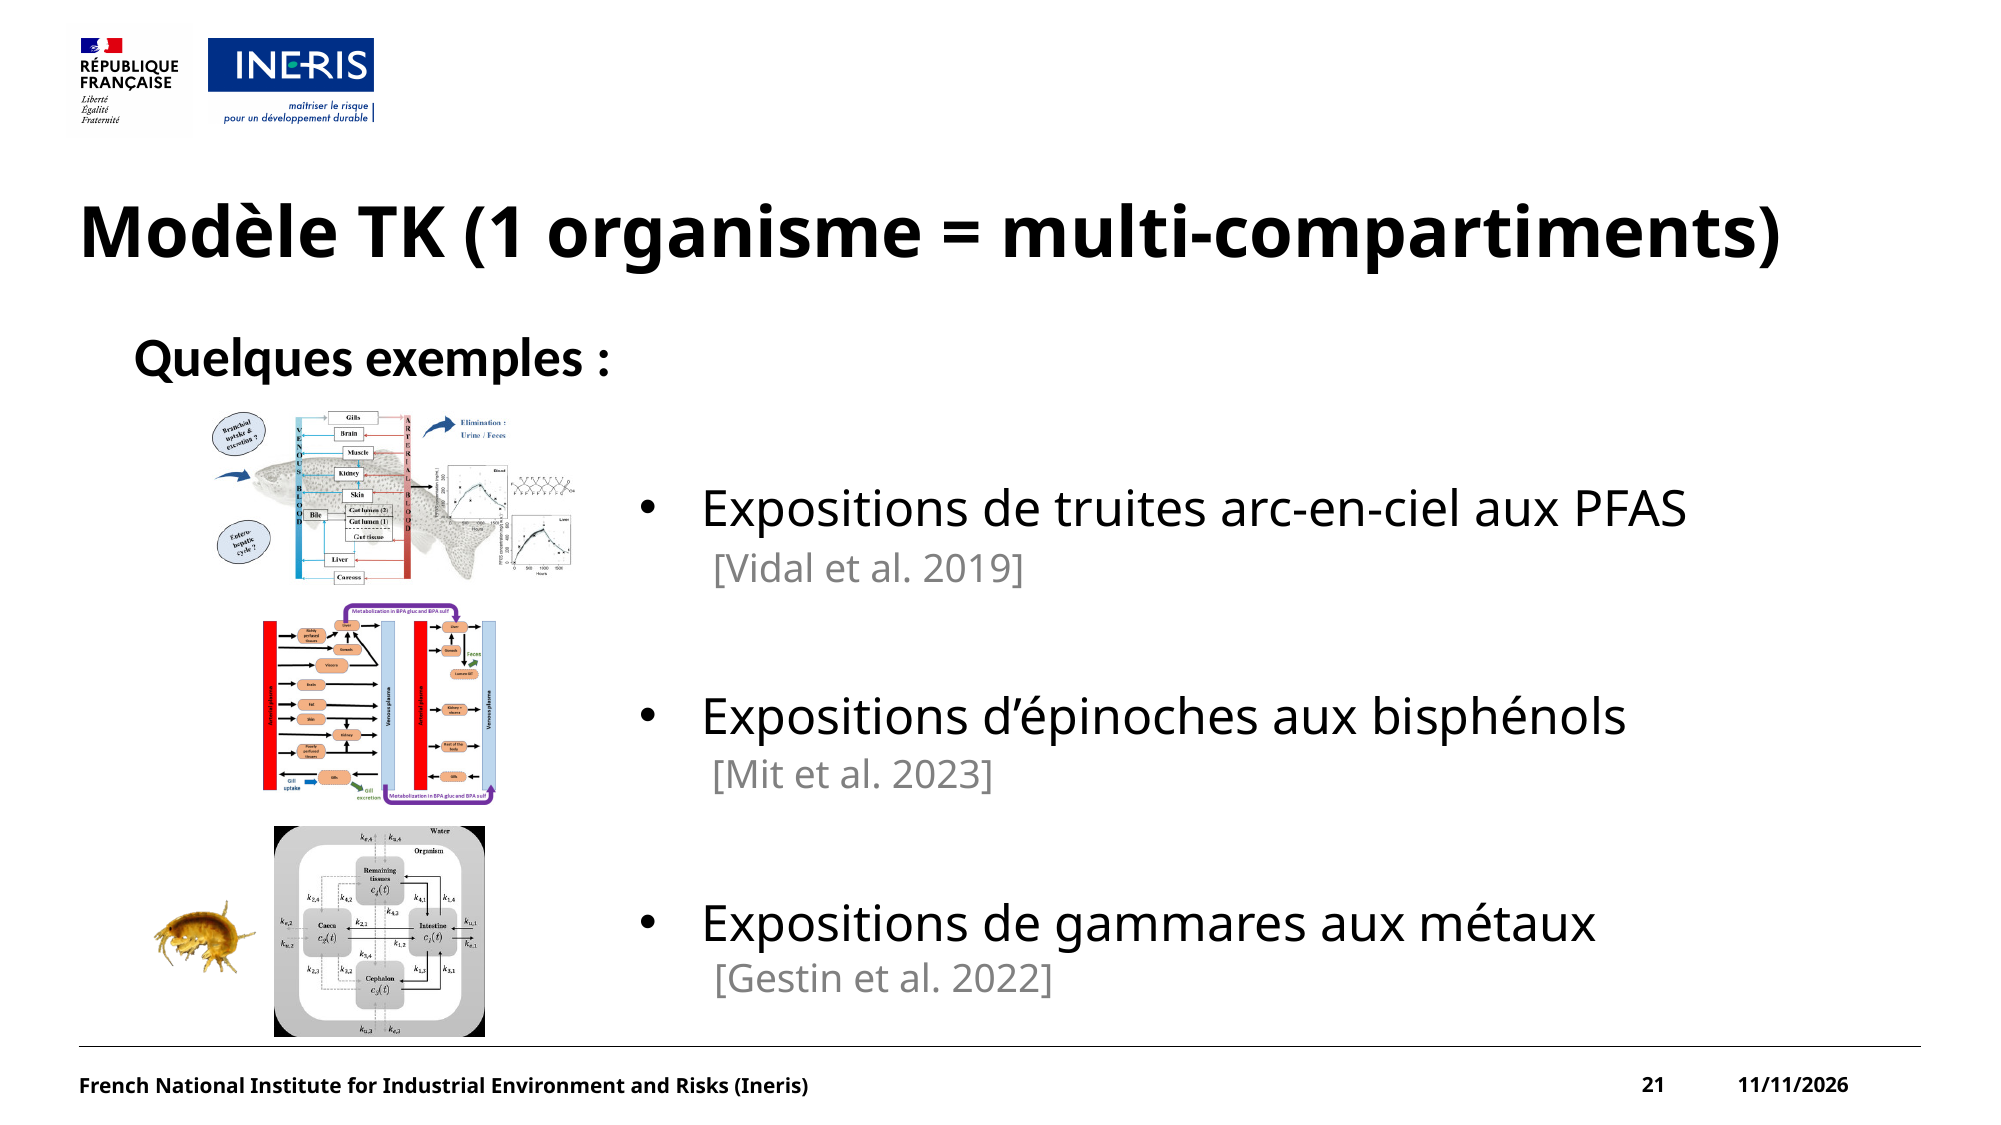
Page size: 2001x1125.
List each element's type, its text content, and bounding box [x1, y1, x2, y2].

title Modèle TK (1 organisme = multi-compartiments) [78, 196, 1961, 355]
picture [212, 411, 575, 586]
picture [263, 603, 497, 806]
text_box Expositions de gammares aux métaux [624, 883, 1964, 959]
footer French National Institute for Industrial Environment and Risks (Ineris) [78, 1046, 1371, 1125]
text_box Quelques exemples : [119, 313, 628, 396]
picture [208, 38, 374, 124]
text_box Expositions de truites arc-en-ciel aux PFAS [624, 469, 1964, 544]
picture [274, 826, 485, 1037]
text_box [Gestin et al. 2022] [699, 945, 1069, 1008]
slide_number 21 [1371, 1046, 1666, 1125]
text_box [Mit et al. 2023] [697, 741, 1009, 804]
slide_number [1666, 1046, 1922, 1125]
picture [143, 897, 258, 977]
text_box Expositions d’épinoches aux bisphénols [624, 676, 1964, 752]
picture [66, 23, 193, 138]
text_box [Vidal et al. 2019] [698, 536, 1040, 598]
